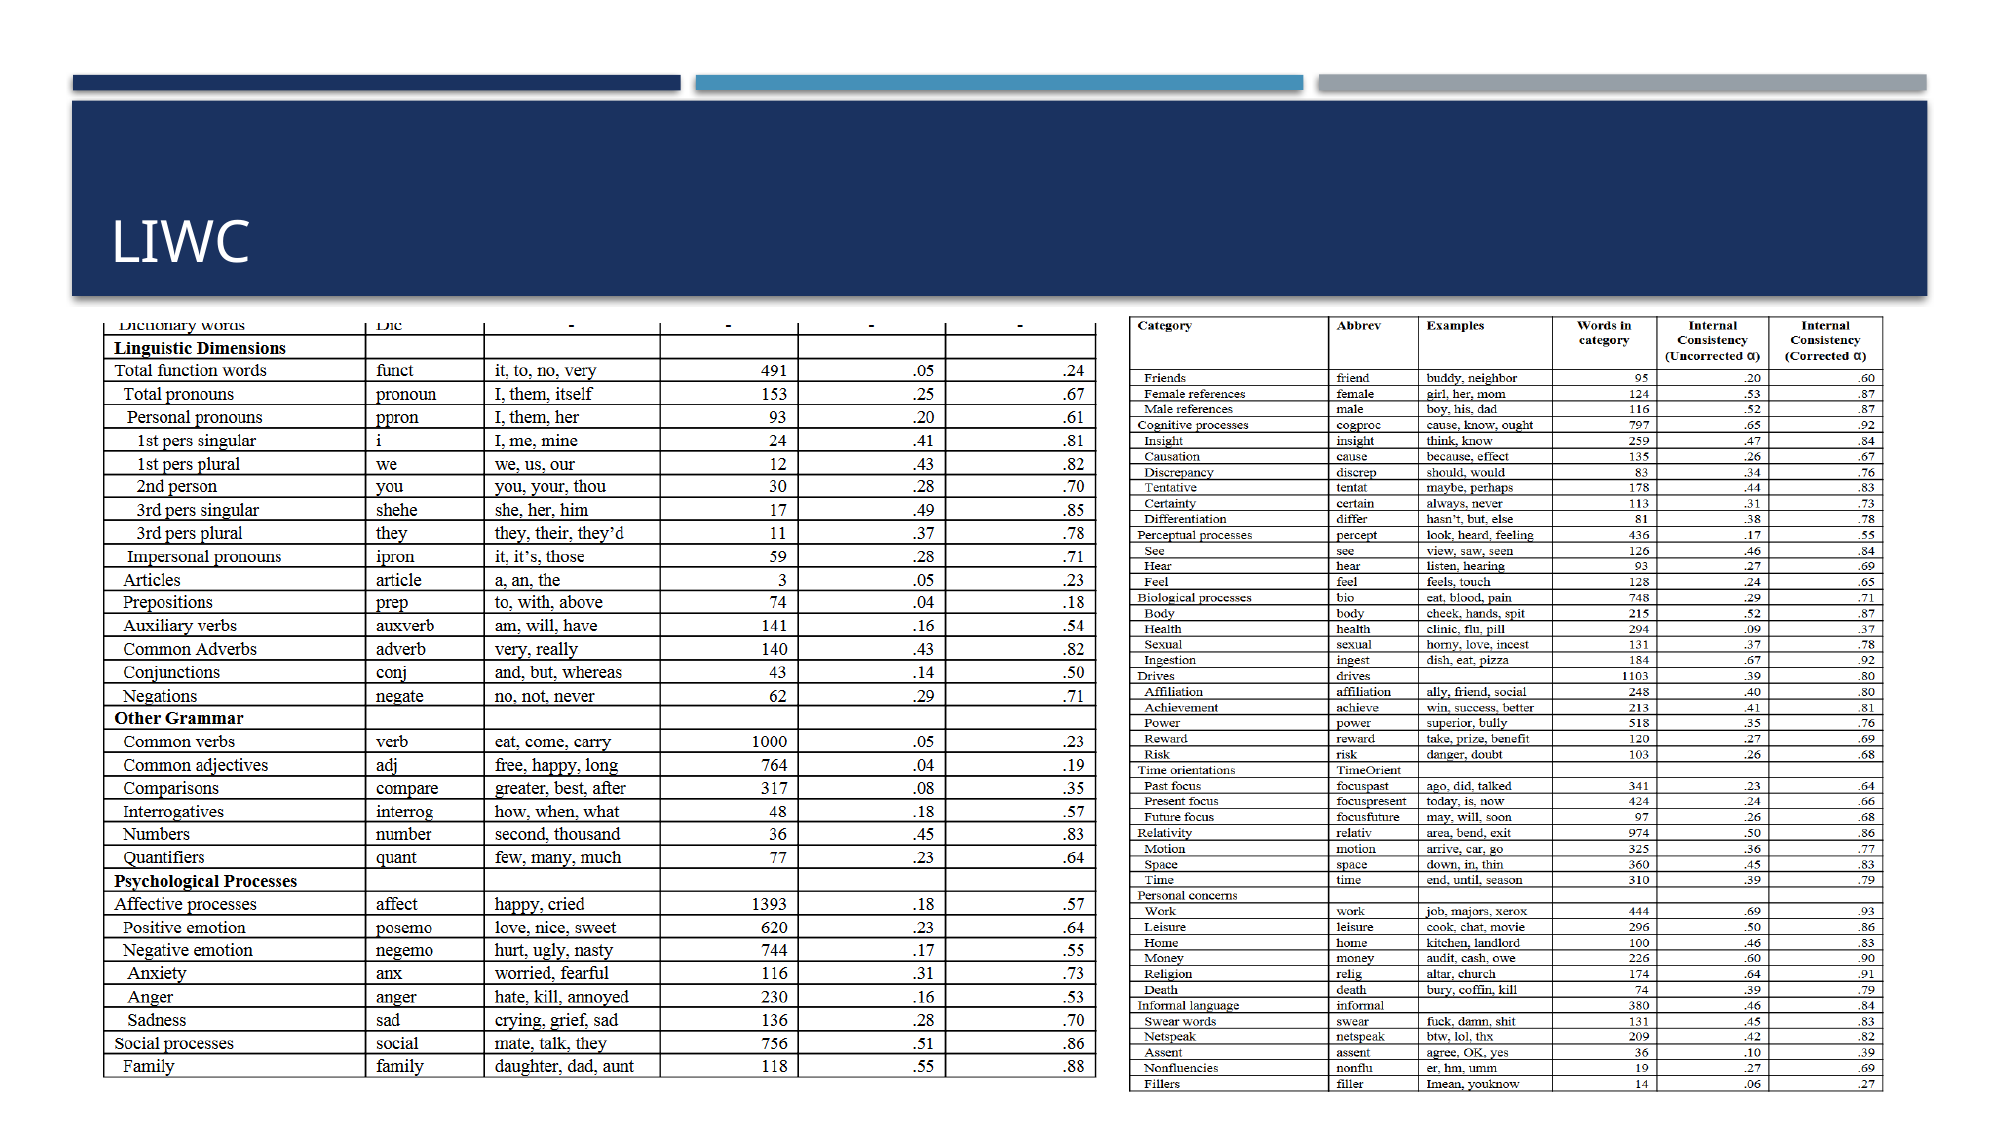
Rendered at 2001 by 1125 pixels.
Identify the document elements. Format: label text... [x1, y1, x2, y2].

title LIWC [95, 115, 1905, 282]
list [1111, 309, 1907, 1103]
picture [93, 322, 1111, 1089]
